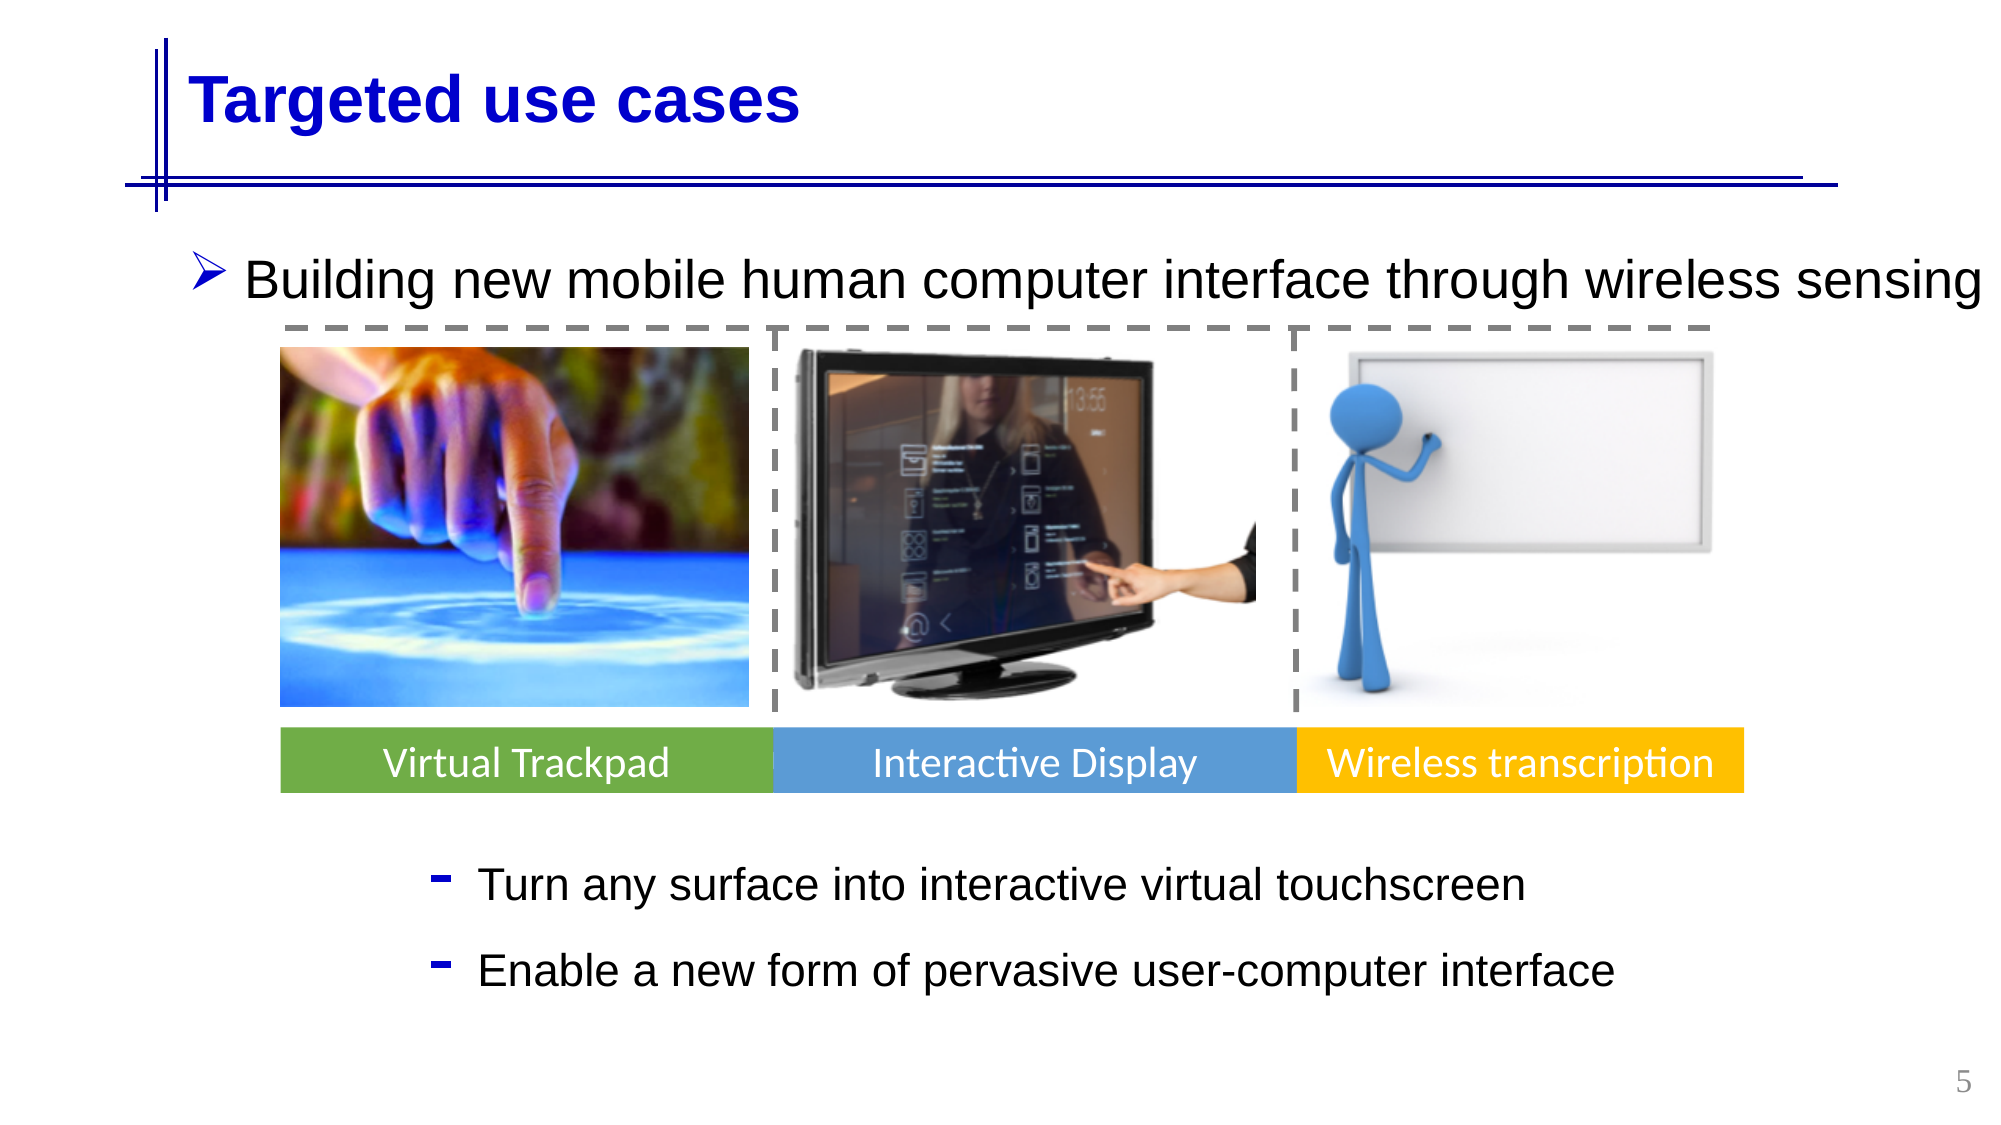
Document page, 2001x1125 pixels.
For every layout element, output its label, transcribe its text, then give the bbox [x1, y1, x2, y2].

title Targeted use cases [173, 7, 2000, 196]
text_box Building new mobile human computer interface through wireless sensing [173, 237, 2000, 318]
slide_number 5 [1897, 1052, 1988, 1106]
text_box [280, 328, 1780, 1005]
